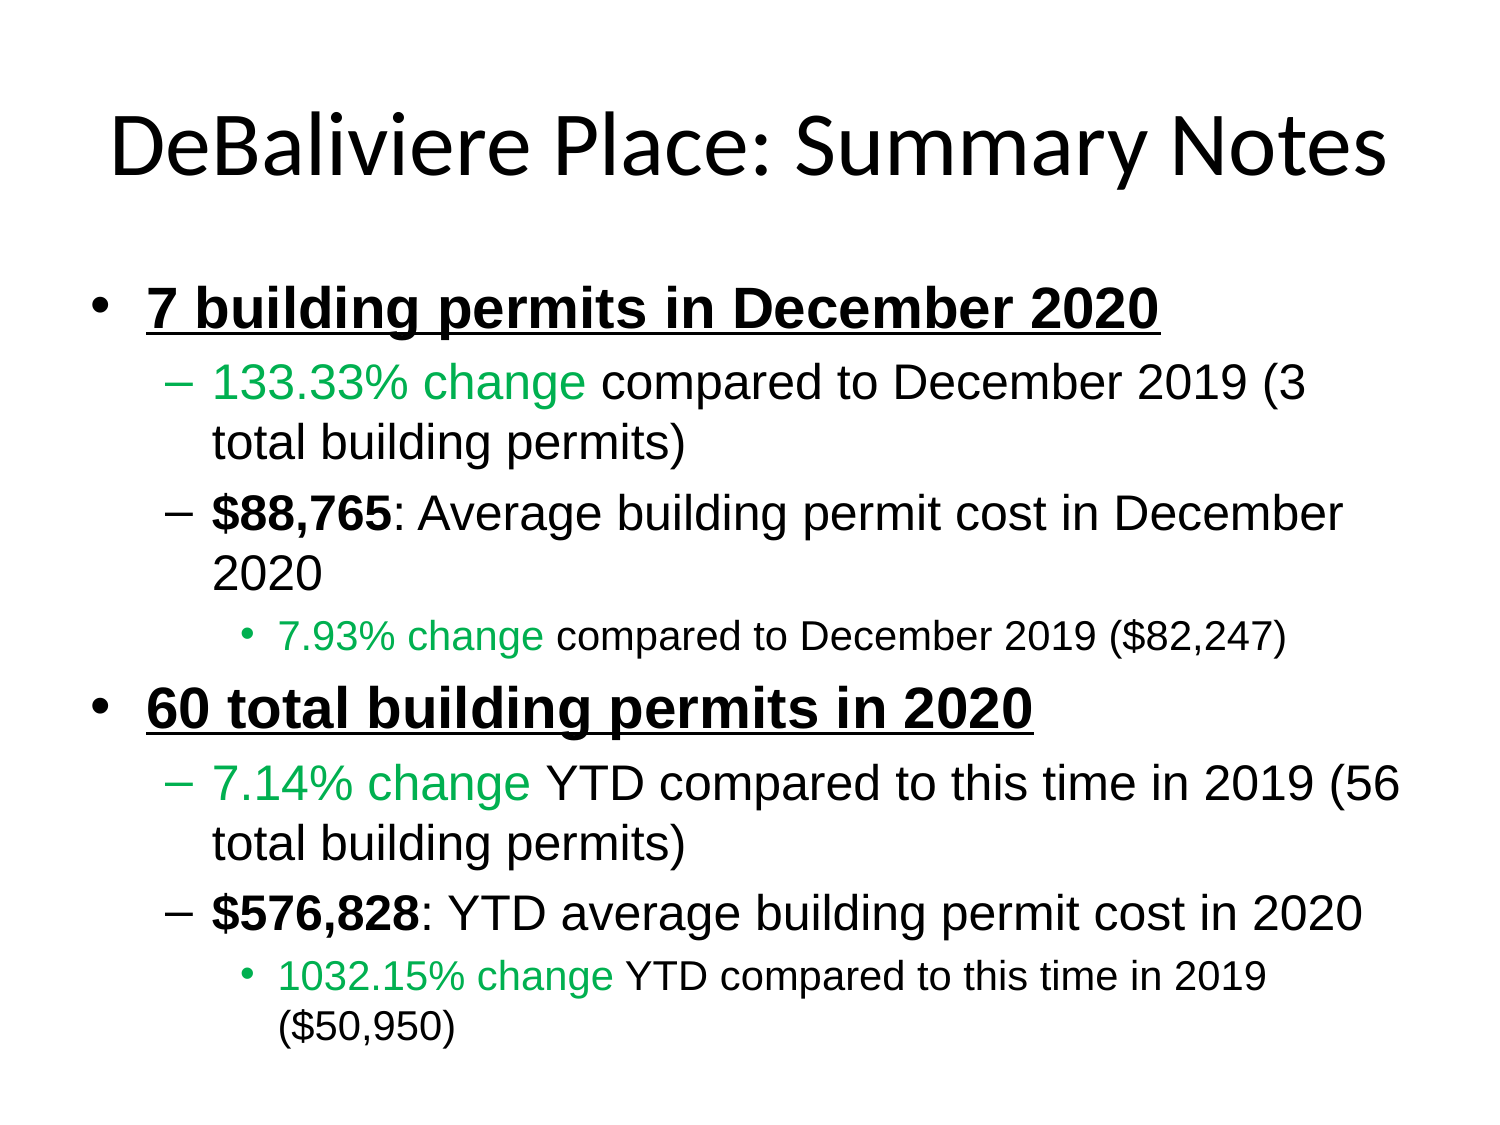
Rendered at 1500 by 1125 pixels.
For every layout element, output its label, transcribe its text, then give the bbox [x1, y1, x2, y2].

list 7 building permits in December 2020 133.33% change compared to December 2019 (3 total building permits) $88,765: Average building permit cost in December 2020 7.93% change compared to December 2019 ($82,247) 60 total building permits in 2020 7.14% change YTD compared to this time in 2019 (56 total building permits) $576,828: YTD average building permit cost in 2020 1032.15% change YTD compared to this time in 2019 ($50,950) [75, 262, 1425, 1005]
title DeBaliviere Place: Summary Notes [75, 45, 1425, 233]
